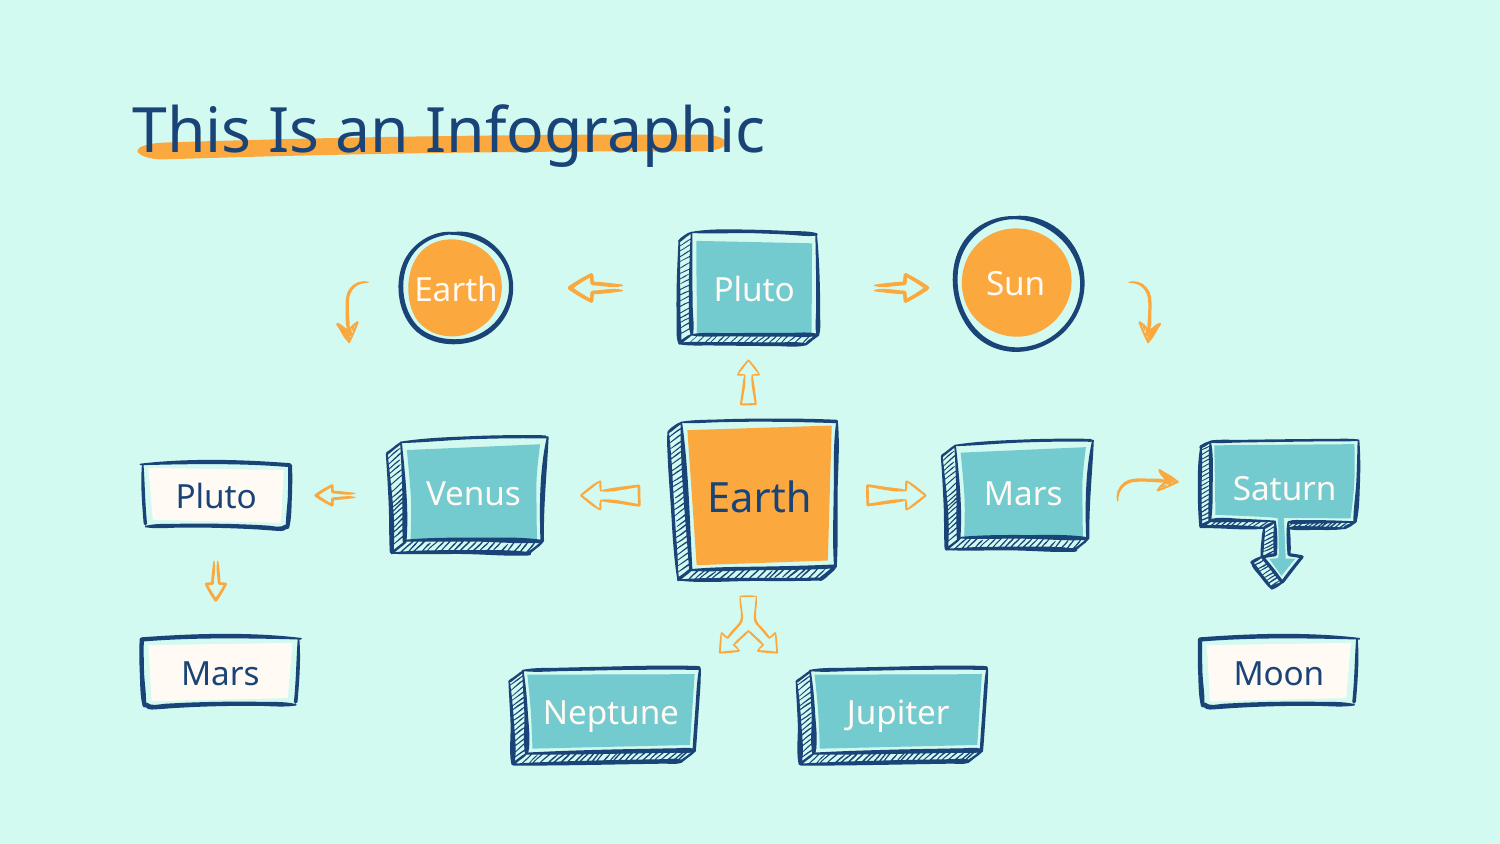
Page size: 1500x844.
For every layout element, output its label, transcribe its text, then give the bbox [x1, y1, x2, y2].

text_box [385, 434, 549, 556]
text_box [874, 273, 930, 303]
title This Is an Infographic [117, 88, 1383, 167]
text_box [1116, 469, 1179, 502]
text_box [675, 229, 822, 347]
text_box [1197, 438, 1361, 590]
text_box [567, 273, 623, 303]
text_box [795, 665, 989, 766]
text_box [940, 438, 1095, 553]
text_box [314, 484, 356, 507]
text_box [139, 459, 293, 532]
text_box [393, 231, 519, 345]
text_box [946, 215, 1088, 353]
text_box [204, 560, 227, 602]
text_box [139, 633, 303, 710]
text_box [580, 480, 641, 511]
text_box [336, 281, 369, 344]
text_box [866, 480, 927, 511]
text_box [508, 665, 702, 766]
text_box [666, 418, 841, 583]
text_box [1128, 281, 1161, 344]
text_box [718, 595, 779, 654]
text_box [737, 359, 760, 406]
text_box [1197, 633, 1361, 710]
